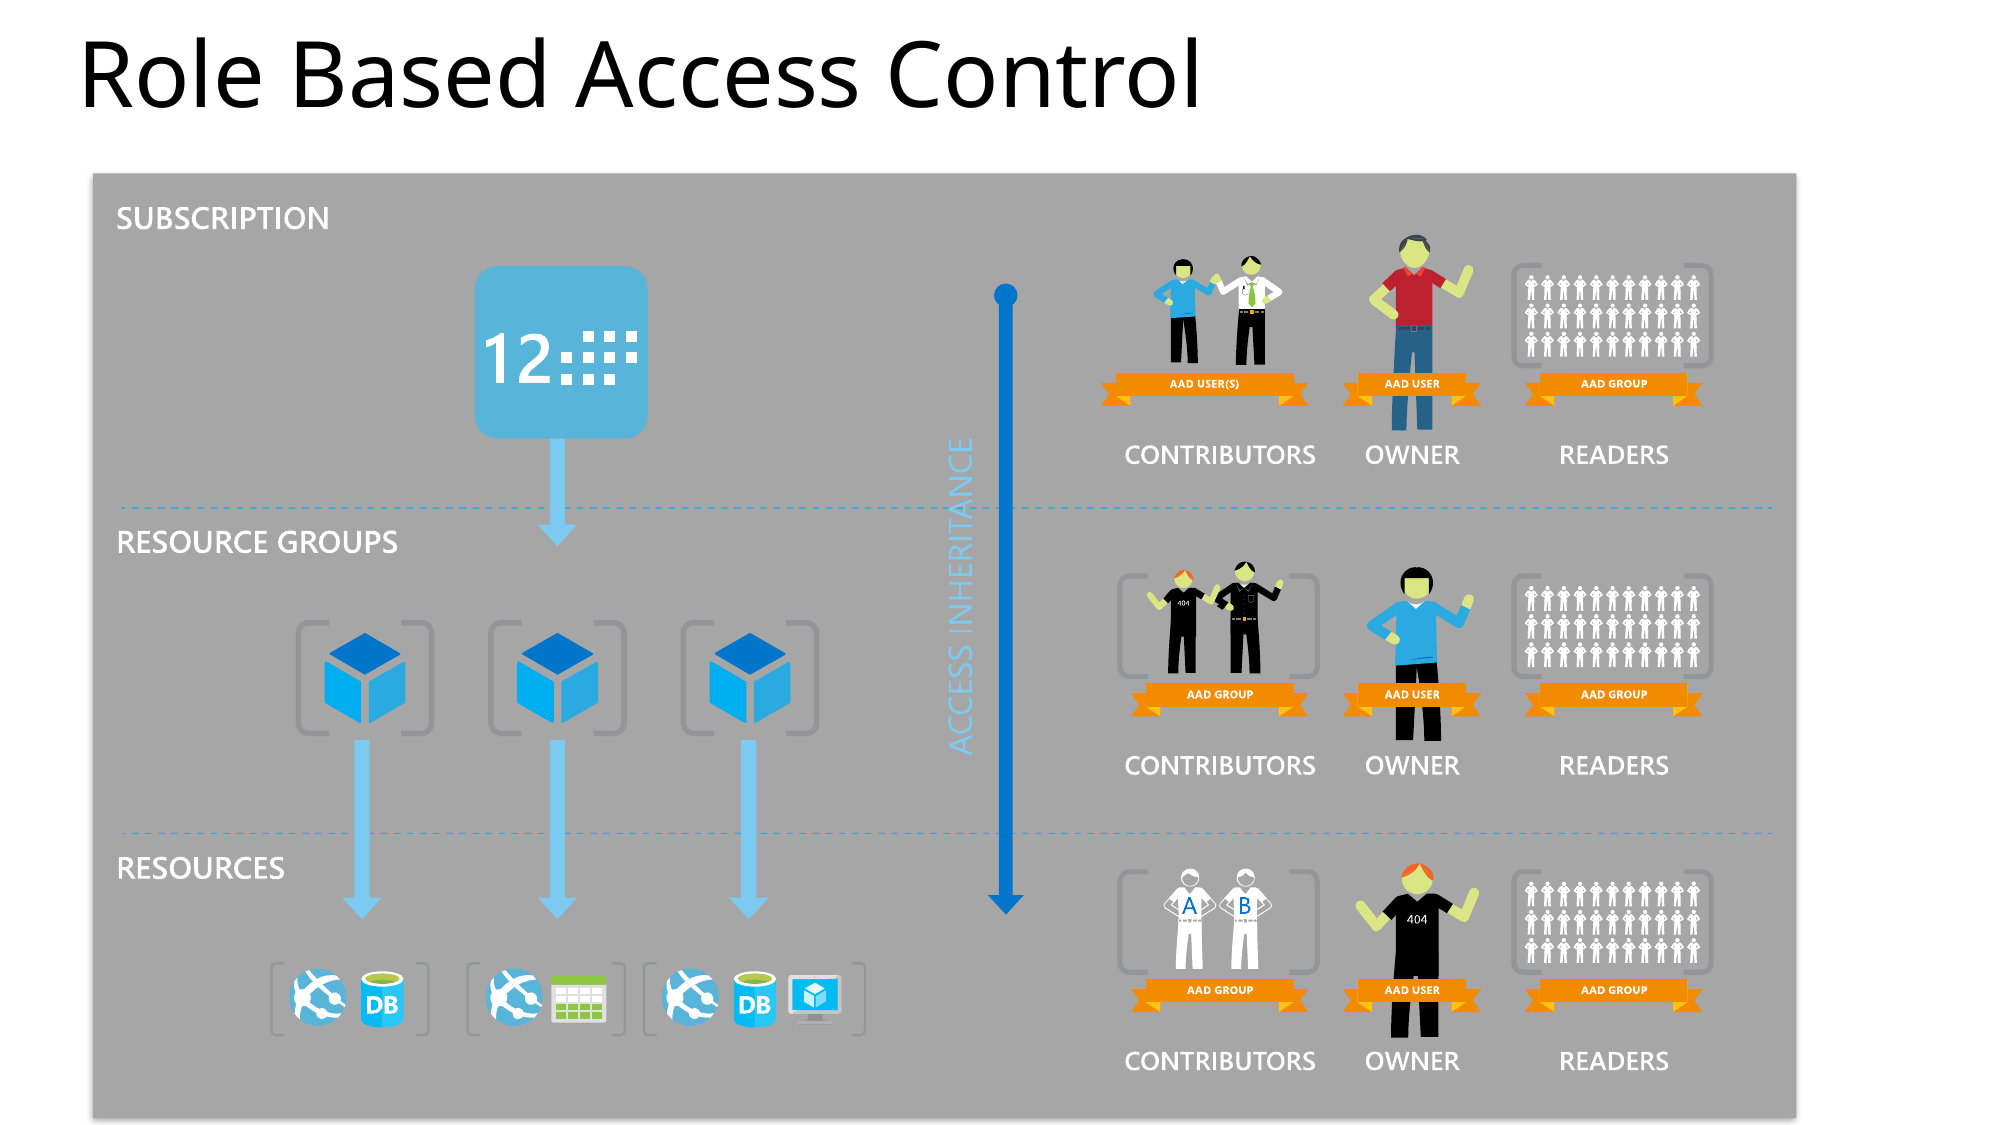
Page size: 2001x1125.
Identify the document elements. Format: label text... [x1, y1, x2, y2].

title Role Based Access Control [62, 29, 1953, 205]
text_box [92, 205, 1797, 1119]
picture [117, 206, 1773, 1071]
